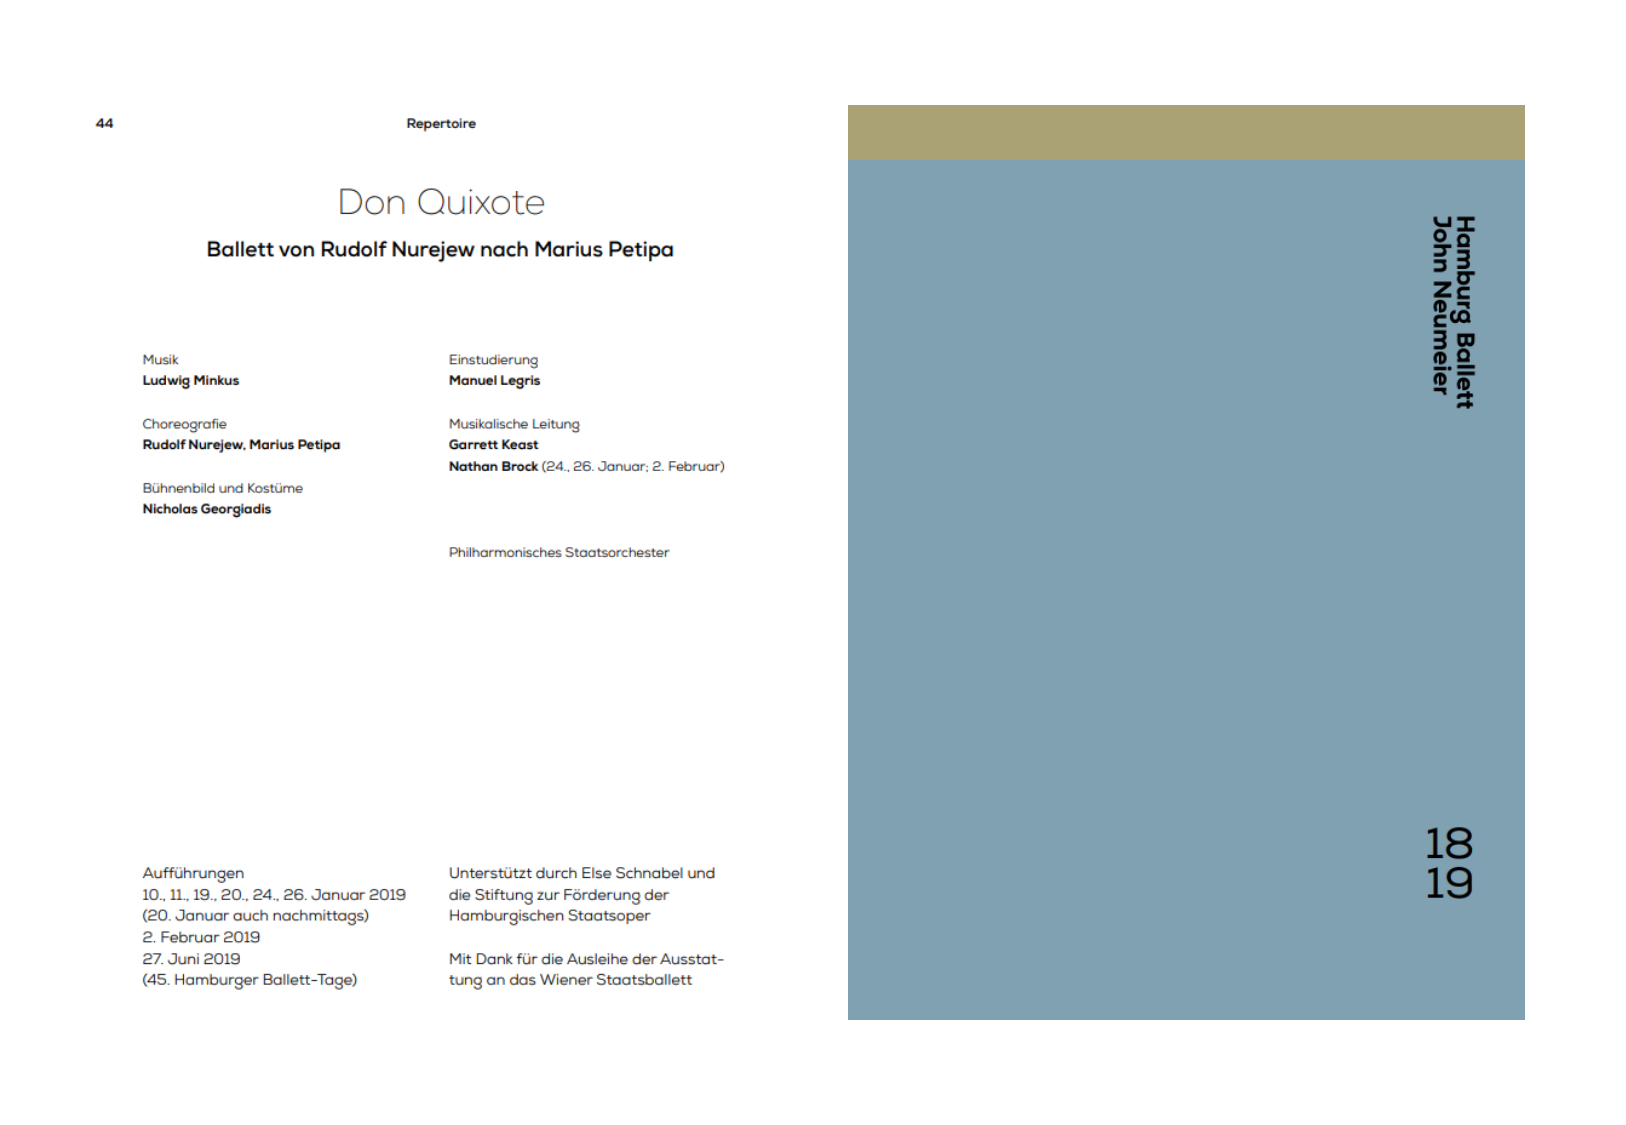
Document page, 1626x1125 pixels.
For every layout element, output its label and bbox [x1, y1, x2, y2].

picture [848, 105, 1525, 1020]
picture [91, 105, 786, 1020]
